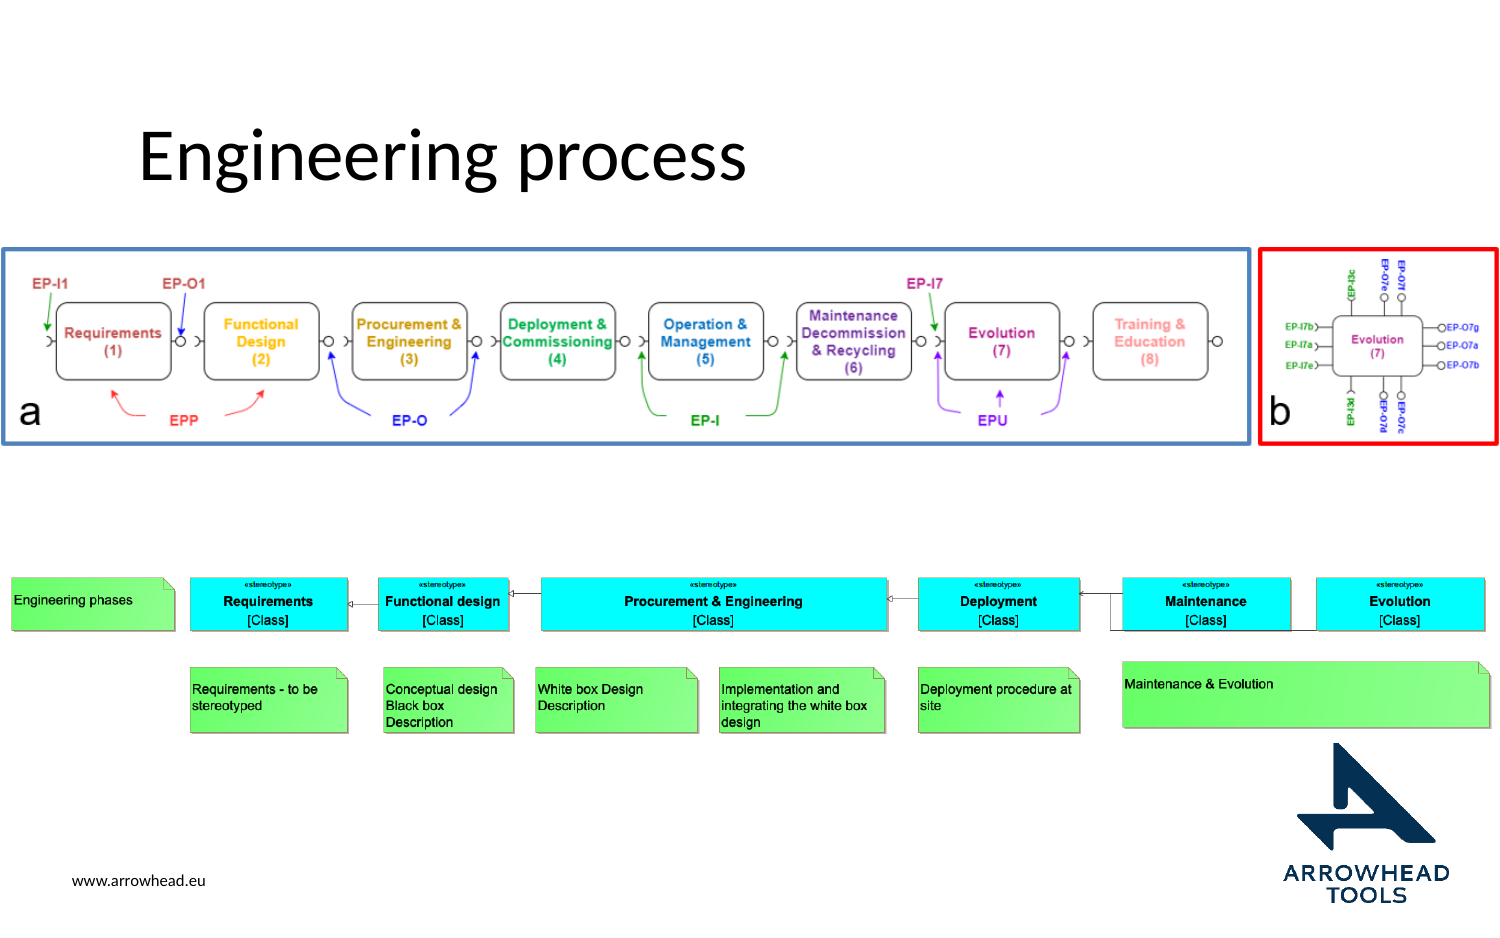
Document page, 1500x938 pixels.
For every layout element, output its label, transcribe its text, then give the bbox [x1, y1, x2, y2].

picture [0, 565, 1500, 903]
picture [0, 247, 1500, 447]
title Engineering process [130, 97, 1353, 195]
